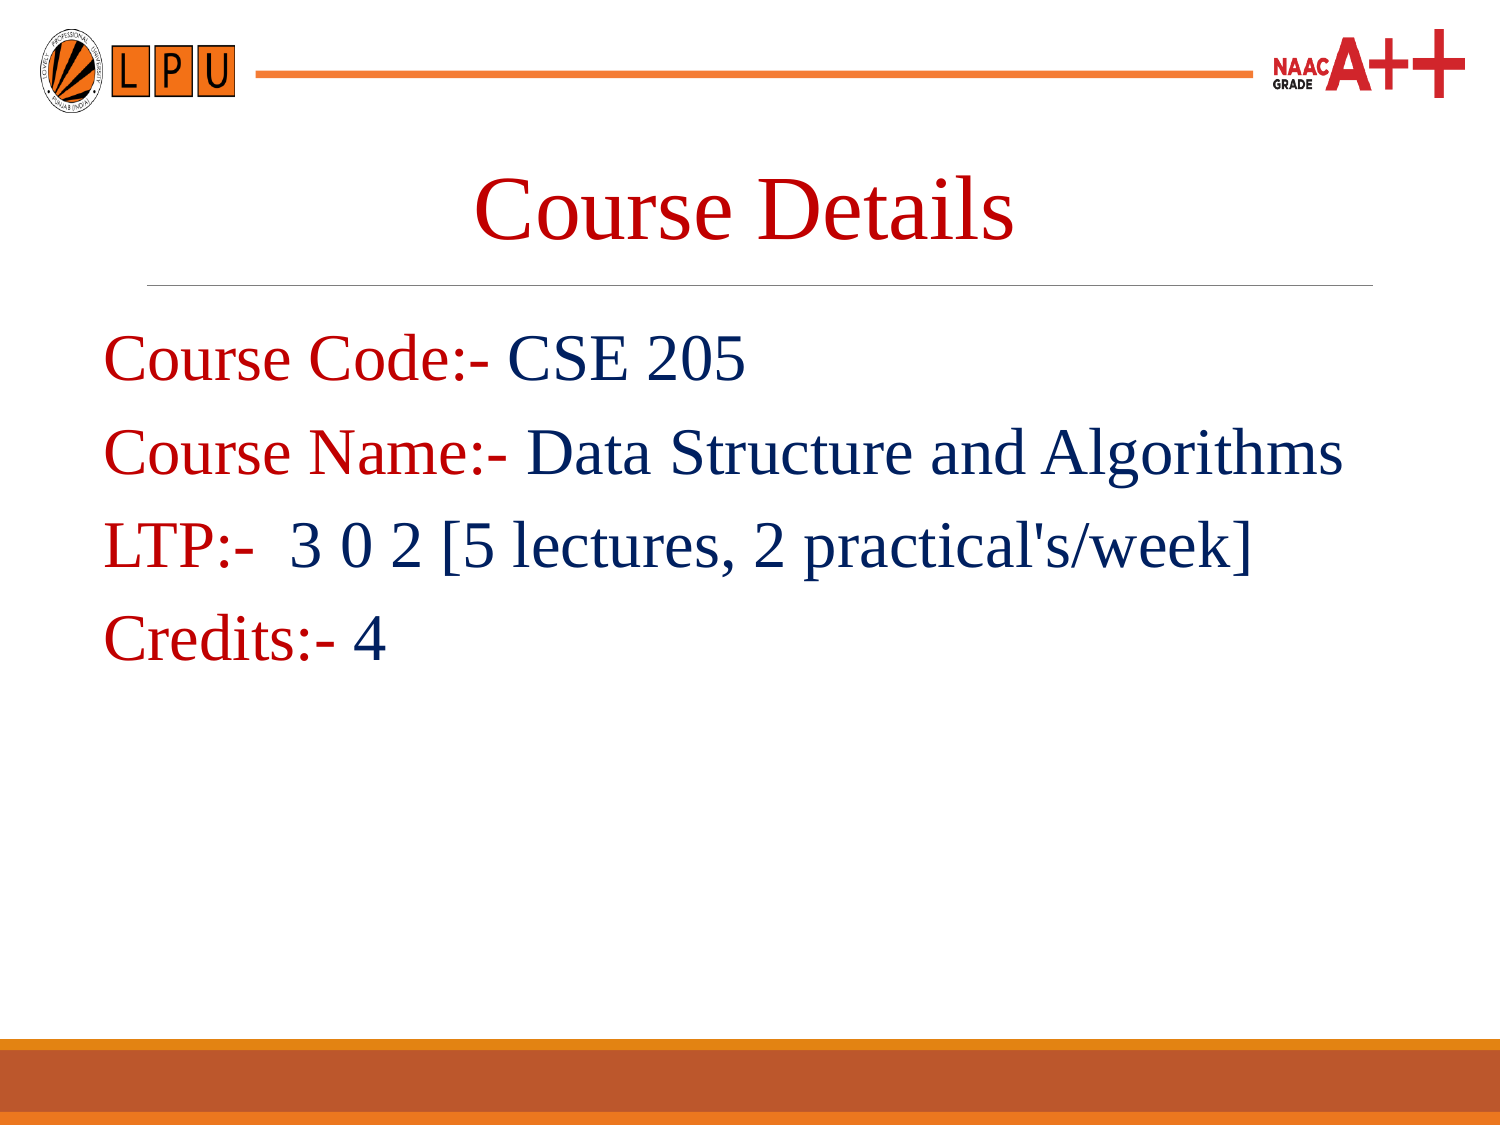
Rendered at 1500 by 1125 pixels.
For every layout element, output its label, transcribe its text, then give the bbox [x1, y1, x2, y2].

list Course Code:- CSE 205 Course Name:- Data Structure and Algorithms LTP:- 3 0 2 [5 lectures, 2 practical's/week] Credits:- 4 [103, 314, 1374, 807]
title Course Details [420, 148, 1071, 260]
picture [40, 29, 235, 113]
picture [1273, 29, 1465, 98]
